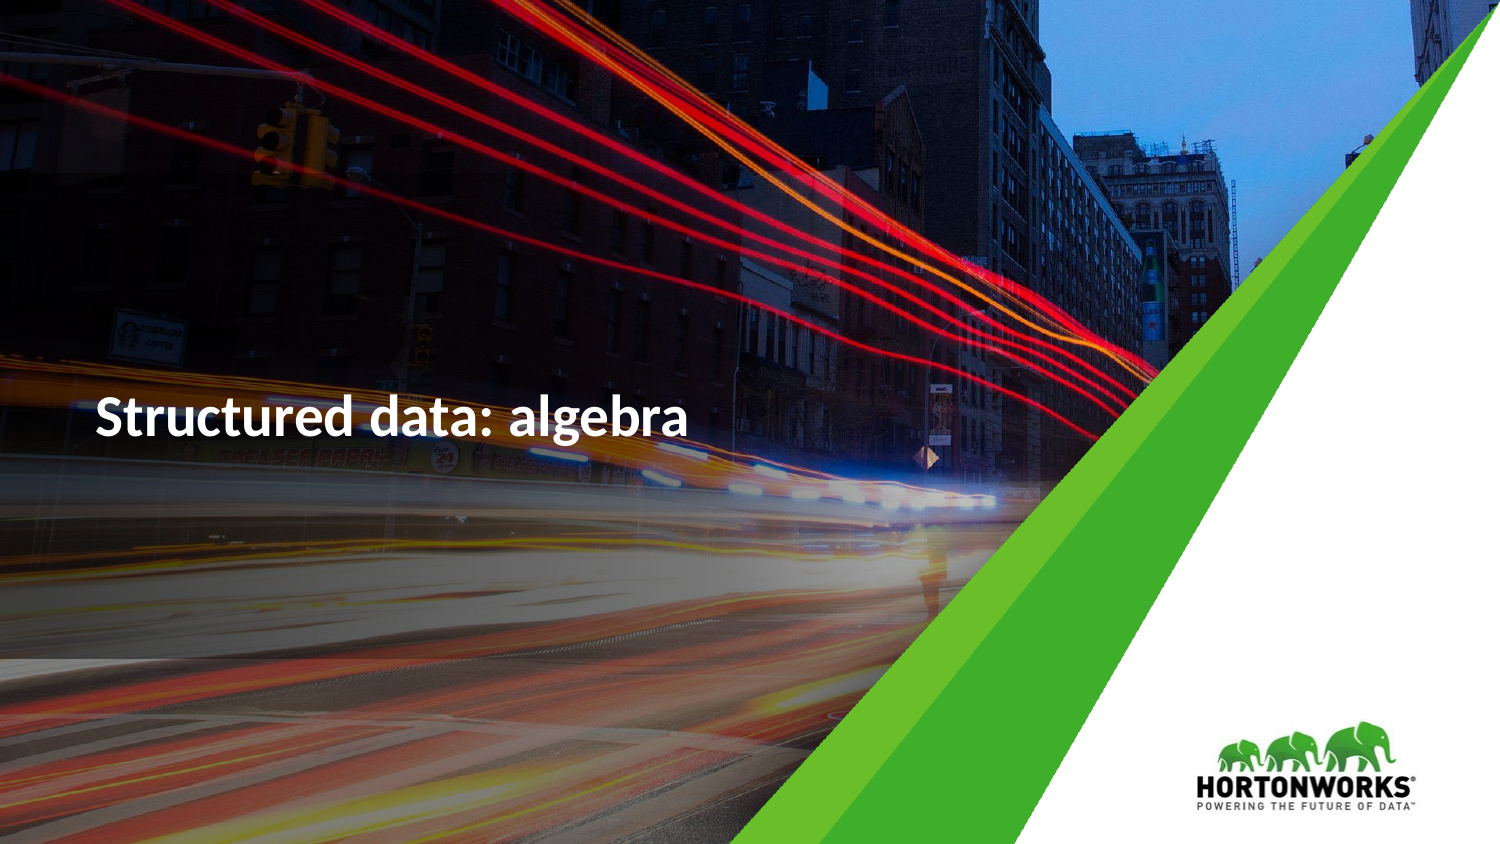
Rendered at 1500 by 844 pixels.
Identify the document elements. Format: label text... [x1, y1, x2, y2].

title Structured data: algebra [86, 214, 870, 459]
picture [0, 0, 1500, 844]
